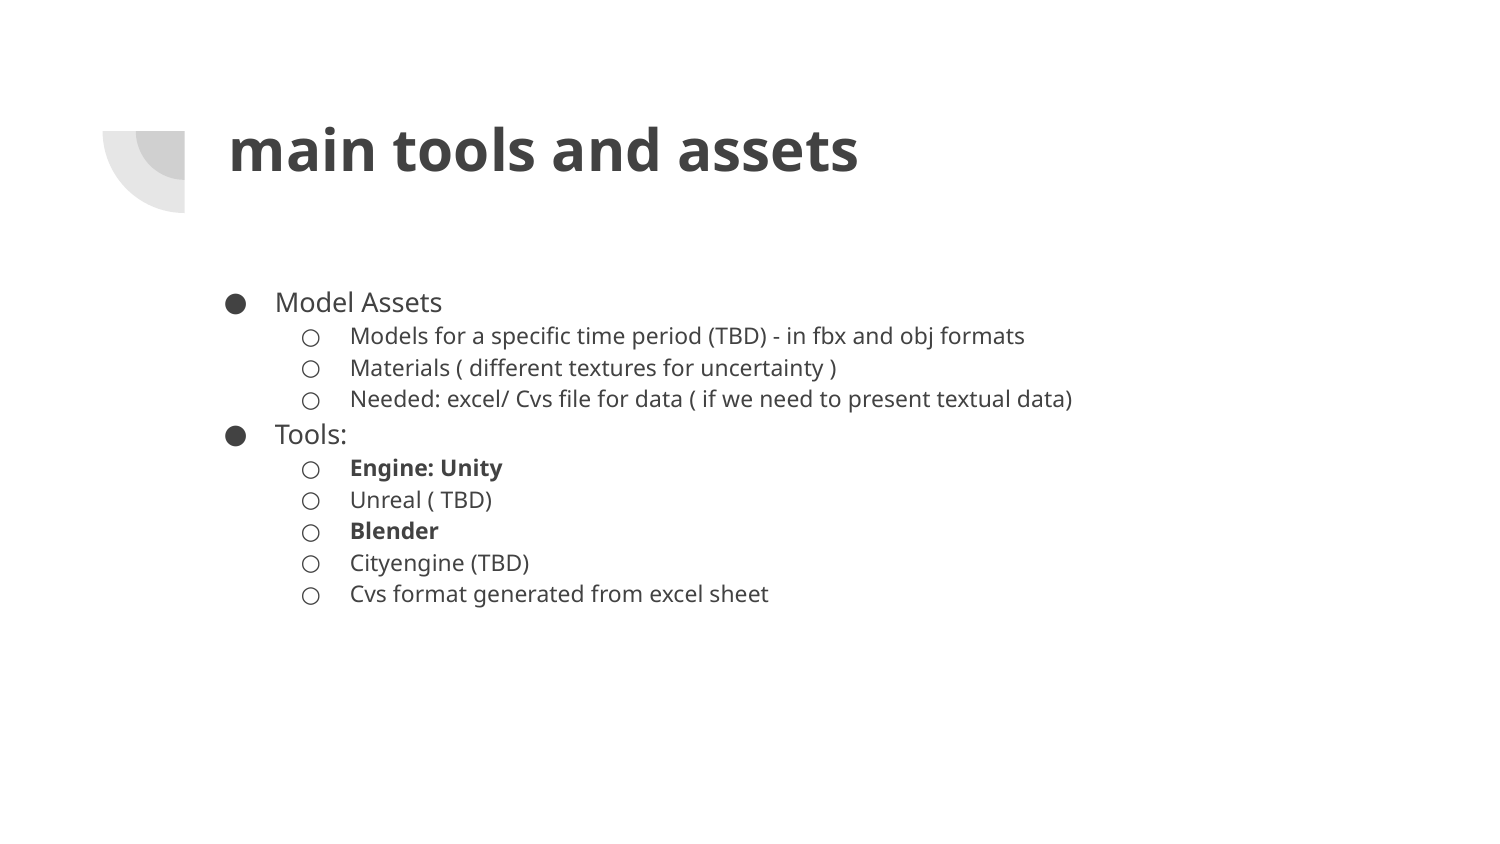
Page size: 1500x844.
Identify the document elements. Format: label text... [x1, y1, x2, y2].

list Model Assets Models for a specific time period (TBD) - in fbx and obj formats Materials ( different textures for uncertainty ) Needed: excel/ Cvs file for data ( if we need to present textual data) Tools: Engine: Unity Unreal ( TBD) Blender Cityengine (TBD) Cvs format generated from excel sheet [184, 199, 1339, 617]
title main tools and assets [213, 98, 1368, 263]
